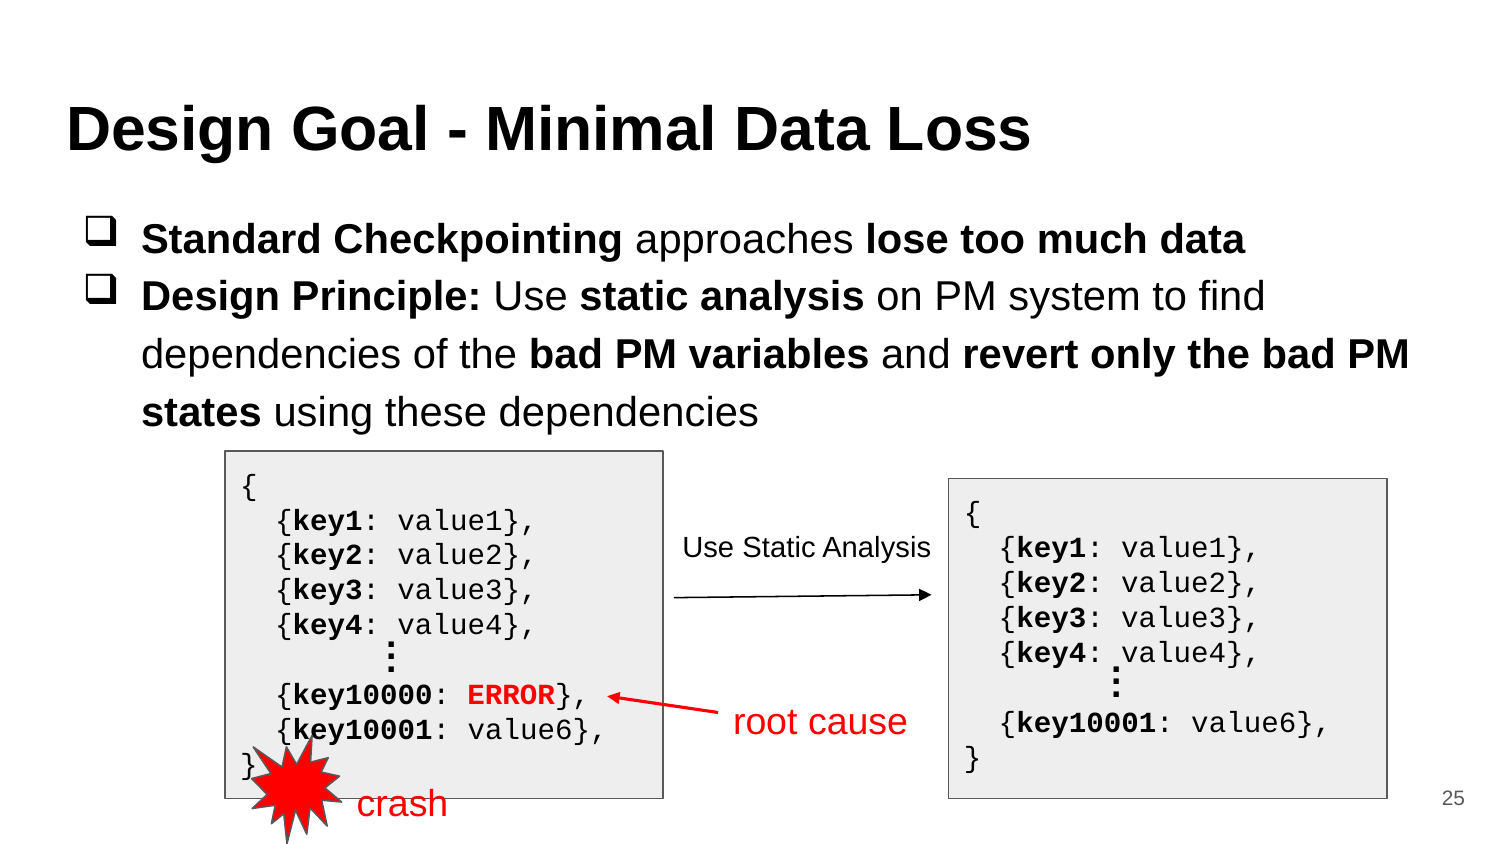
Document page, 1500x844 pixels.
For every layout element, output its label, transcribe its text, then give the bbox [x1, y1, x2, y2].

text_box crash [341, 764, 590, 840]
text_box { {key1: value1}, {key2: value2}, {key3: value3}, {key4: value4}, {key10001: value6}, } [948, 478, 1387, 799]
list Standard Checkpointing approaches lose too much data Design Principle: Use static analysis on PM system to find dependencies of the bad PM variables and revert only the bad PM states using these dependencies [51, 189, 1449, 750]
text_box . [371, 594, 480, 607]
text_box . [1096, 632, 1205, 644]
text_box { {key1: value1}, {key2: value2}, {key3: value3}, {key4: value4}, {key10000: ERROR}, {key10001: value6}, } [225, 450, 664, 799]
text_box root cause [718, 682, 966, 758]
slide_number 25 [1389, 764, 1480, 830]
text_box . [371, 607, 480, 619]
text_box [251, 735, 342, 844]
text_box . [1096, 619, 1205, 632]
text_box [606, 695, 719, 713]
text_box . [1096, 644, 1205, 720]
text_box . [371, 619, 480, 695]
text_box Use Static Analysis [667, 513, 948, 579]
title Design Goal - Minimal Data Loss [51, 72, 1449, 167]
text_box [673, 594, 932, 598]
